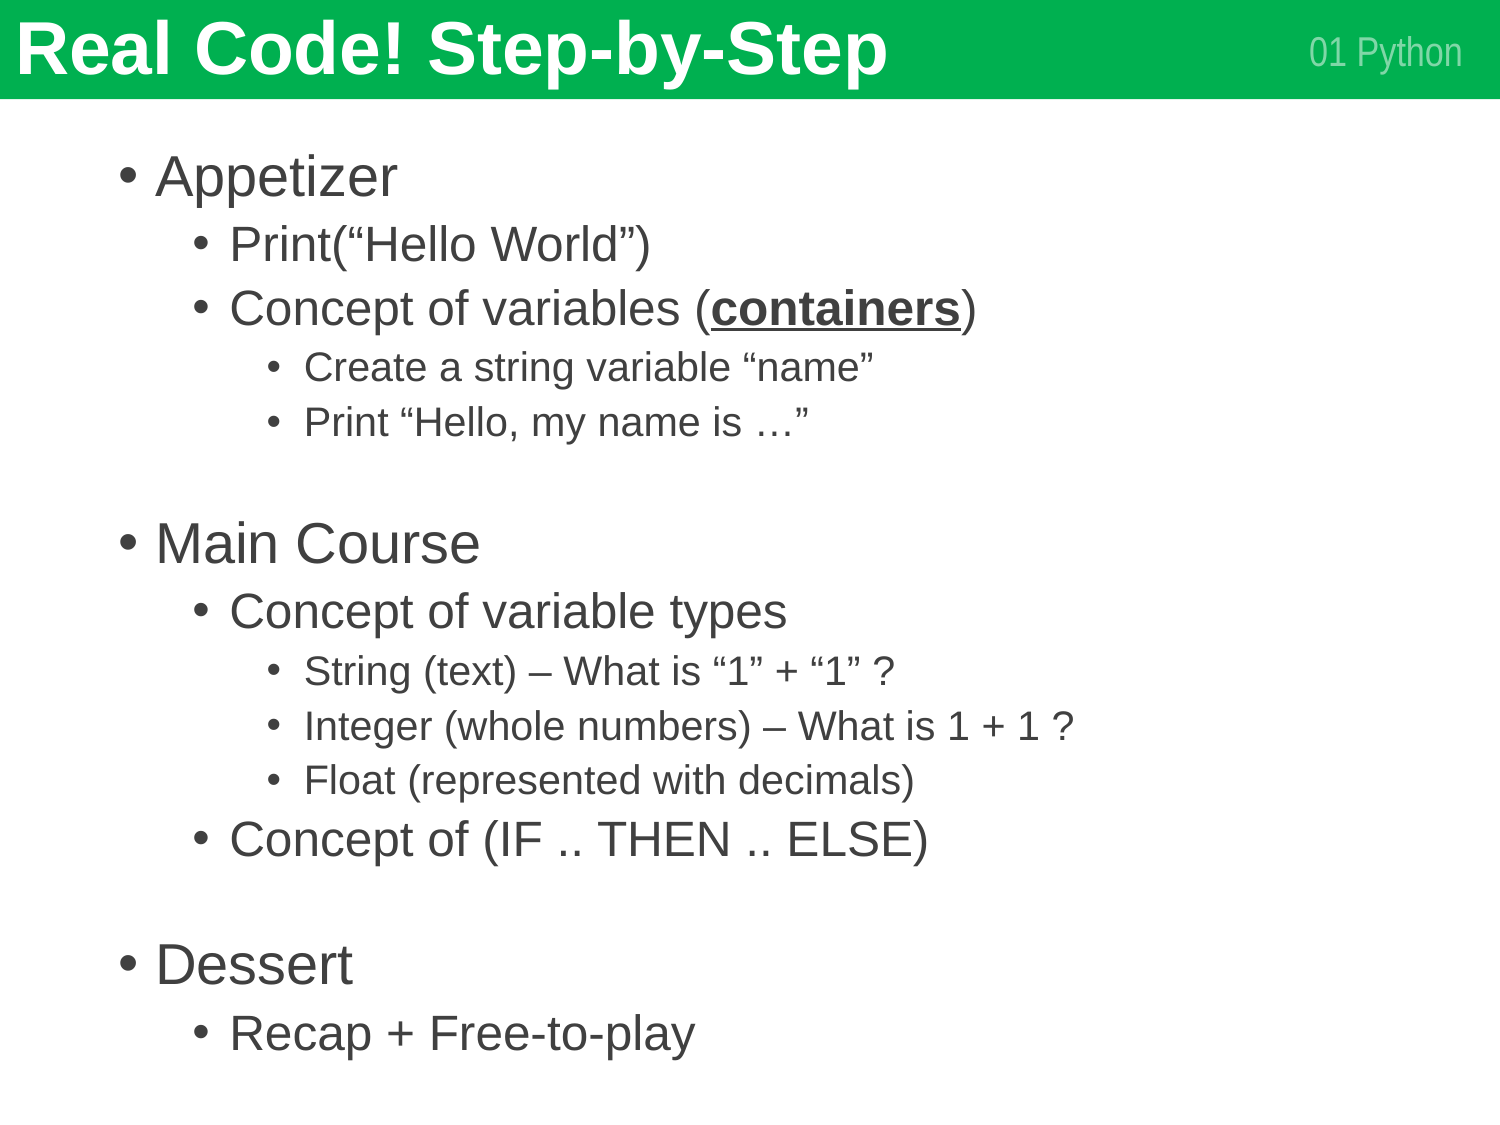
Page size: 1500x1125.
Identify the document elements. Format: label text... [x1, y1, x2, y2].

title Real Code! Step-by-Step [0, 0, 1294, 100]
slide_number 01 Python [1154, 19, 1478, 80]
list Appetizer Print(“Hello World”) Concept of variables (containers) Create a string variable “name” Print “Hello, my name is …” Main Course Concept of variable types String (text) – What is “1” + “1” ? Integer (whole numbers) – What is 1 + 1 ? Float (represented with decimals) Concept of (IF .. THEN .. ELSE) Dessert Recap + Free-to-play [103, 139, 1397, 1073]
